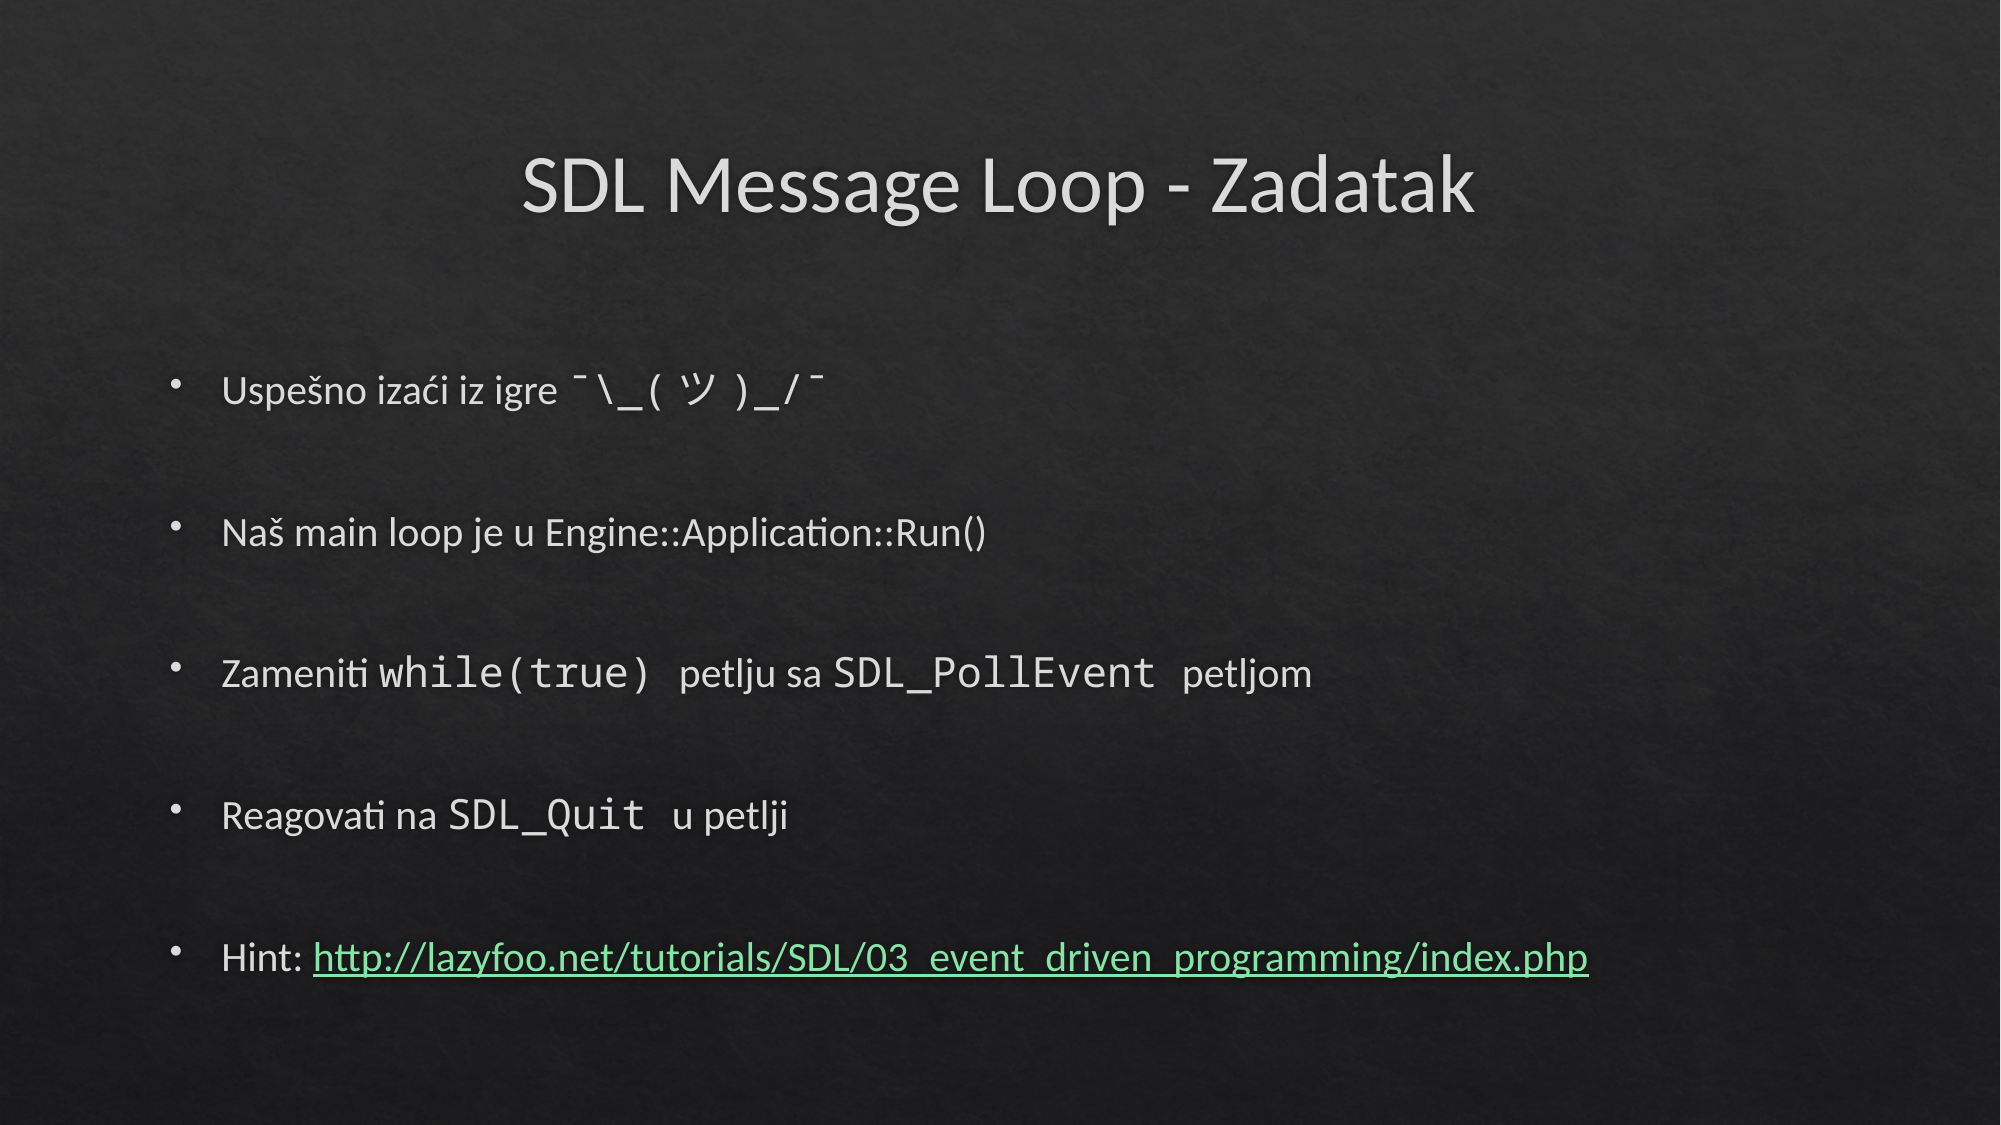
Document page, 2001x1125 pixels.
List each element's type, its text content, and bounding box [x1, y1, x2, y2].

title SDL Message Loop - Zadatak [149, 99, 1849, 260]
list Uspešno izaći iz igre ¯\_(ツ)_/¯ Naš main loop je u Engine::Application::Run() Zameniti while(true) petlju sa SDL_PollEvent petljom Reagovati na SDL_Quit u petlji Hint: http://lazyfoo.net/tutorials/SDL/03_event_driven_programming/index.php [149, 284, 1849, 1046]
